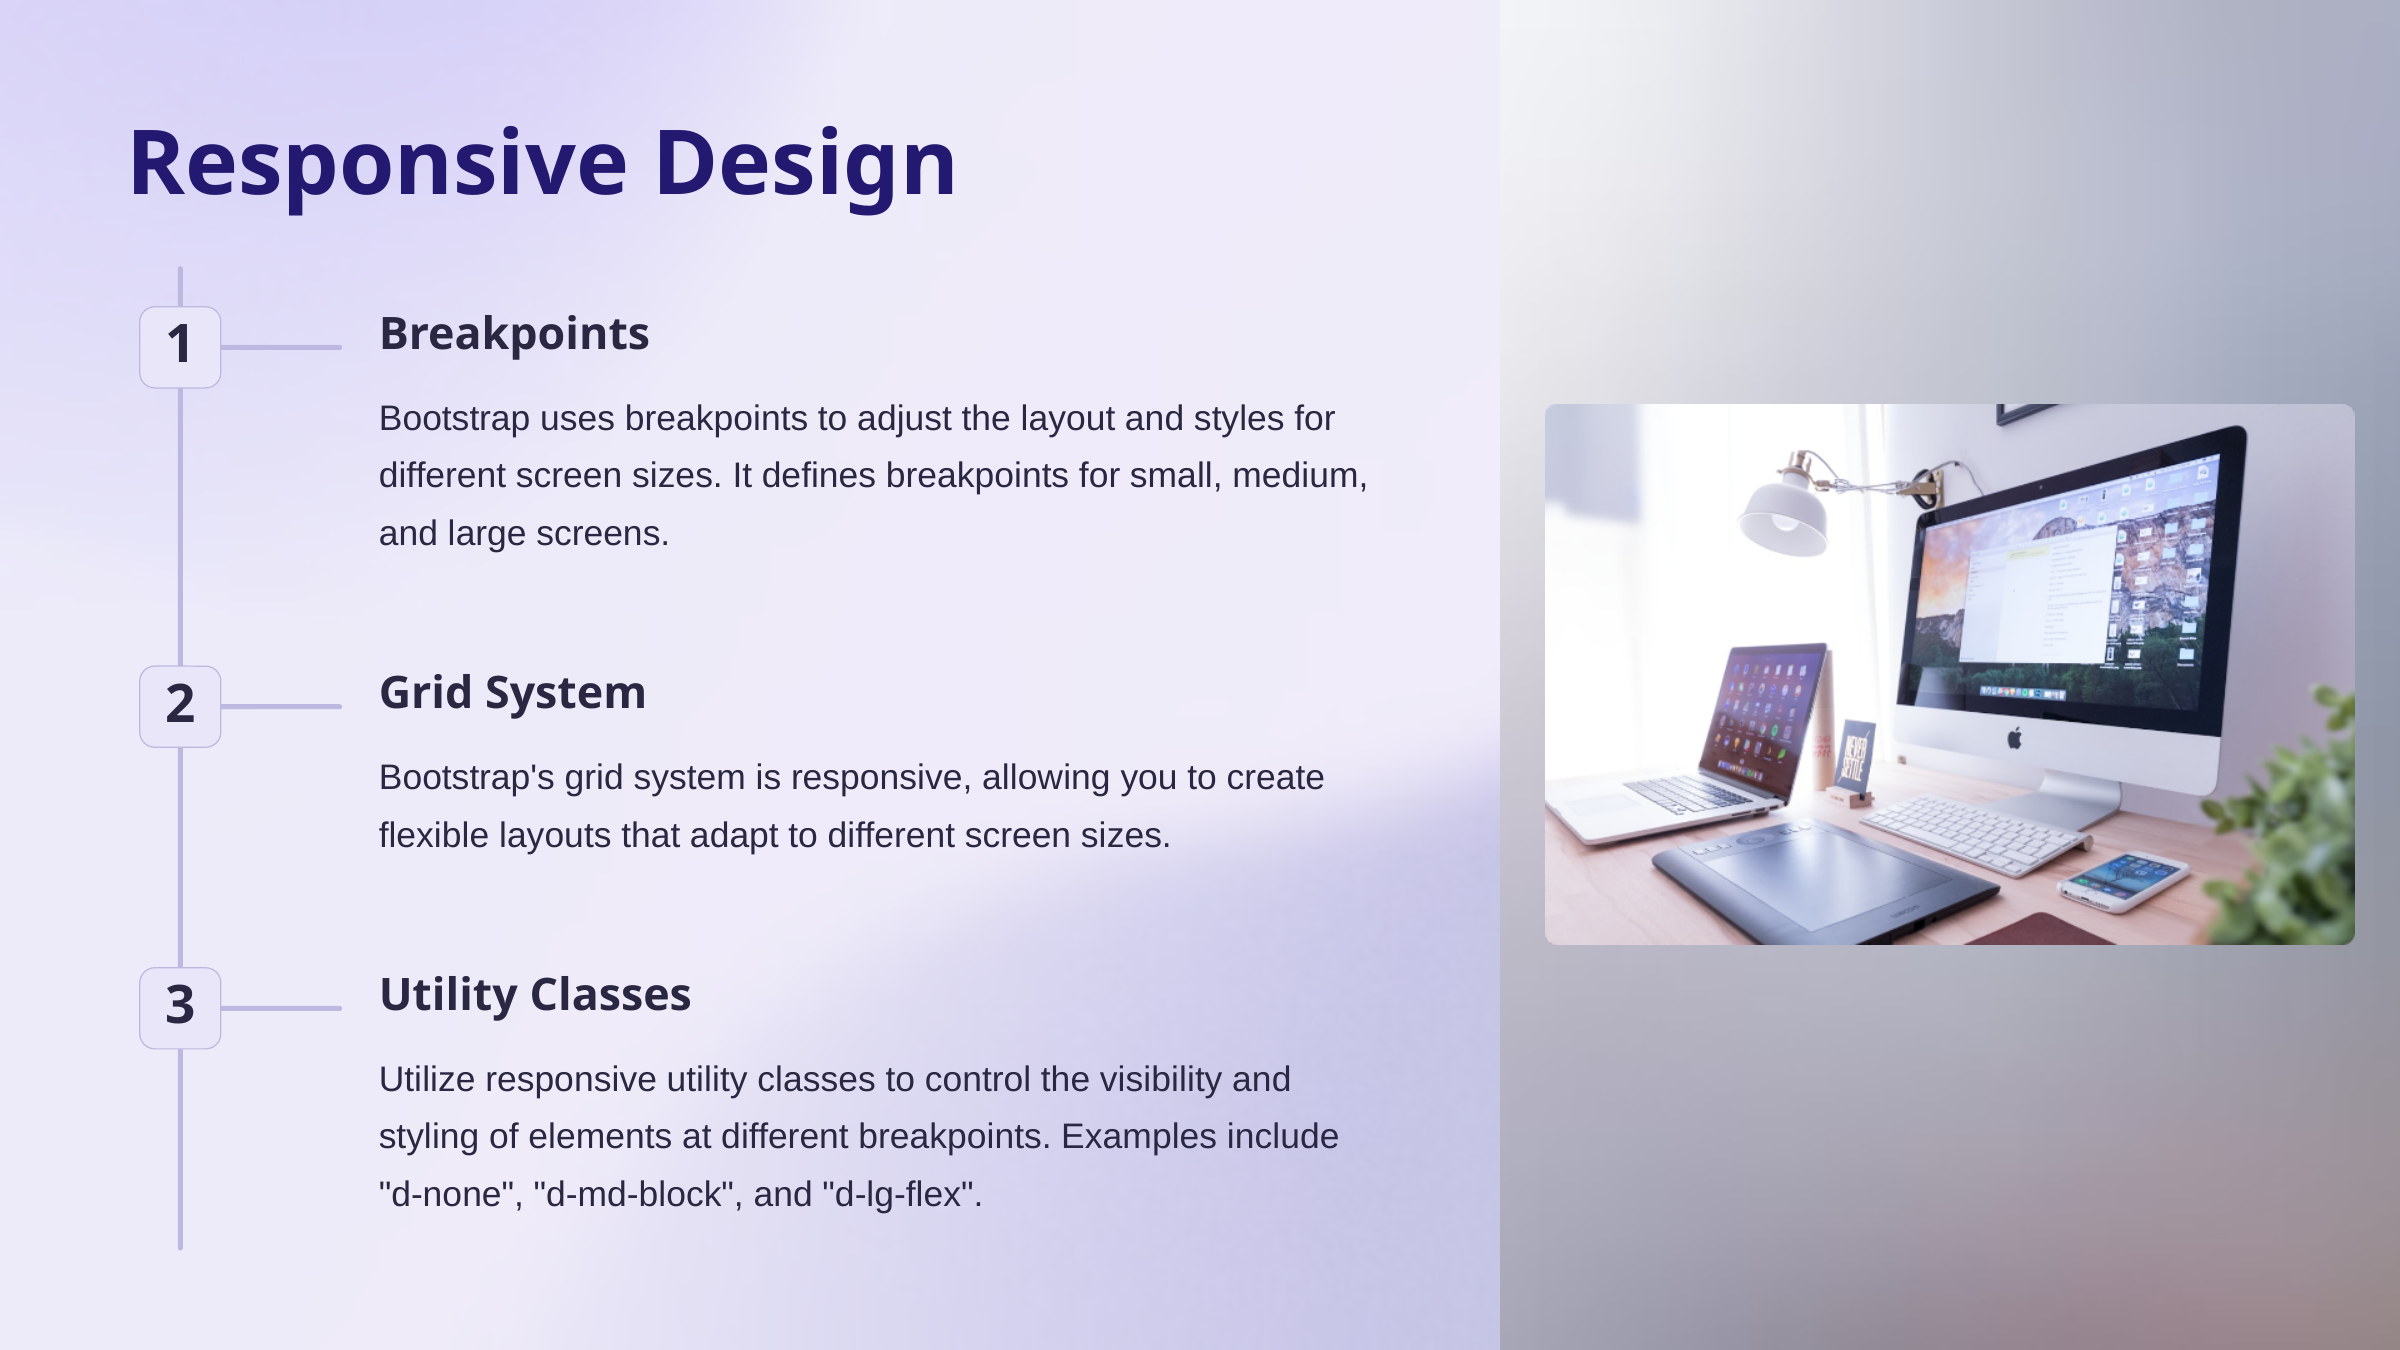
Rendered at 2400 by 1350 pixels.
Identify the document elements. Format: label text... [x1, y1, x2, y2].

text_box Breakpoints [378, 302, 830, 359]
text_box Bootstrap uses breakpoints to adjust the layout and styles for different screen sizes. It defines breakpoints for small, medium, and large screens. [378, 380, 1374, 554]
text_box Bootstrap's grid system is responsive, allowing you to create flexible layouts that adapt to different screen sizes. [378, 739, 1374, 856]
text_box [177, 266, 183, 306]
text_box Grid System [378, 661, 830, 718]
text_box [139, 666, 221, 748]
text_box Utility Classes [378, 963, 830, 1020]
text_box 2 [164, 679, 196, 734]
text_box [139, 306, 221, 388]
text_box [221, 1005, 343, 1011]
text_box [139, 967, 221, 1049]
text_box [177, 1049, 183, 1251]
text_box 1 [169, 320, 191, 375]
text_box [177, 388, 183, 666]
text_box [221, 344, 343, 350]
text_box Responsive Design [126, 99, 1029, 213]
text_box Utilize responsive utility classes to control the visibility and styling of elements at different breakpoints. Examples include "d-none", "d-md-block", and "d-lg-flex". [378, 1041, 1374, 1215]
text_box 3 [164, 981, 196, 1036]
text_box [221, 704, 343, 710]
text_box [177, 748, 183, 967]
picture [1499, 0, 2400, 1350]
